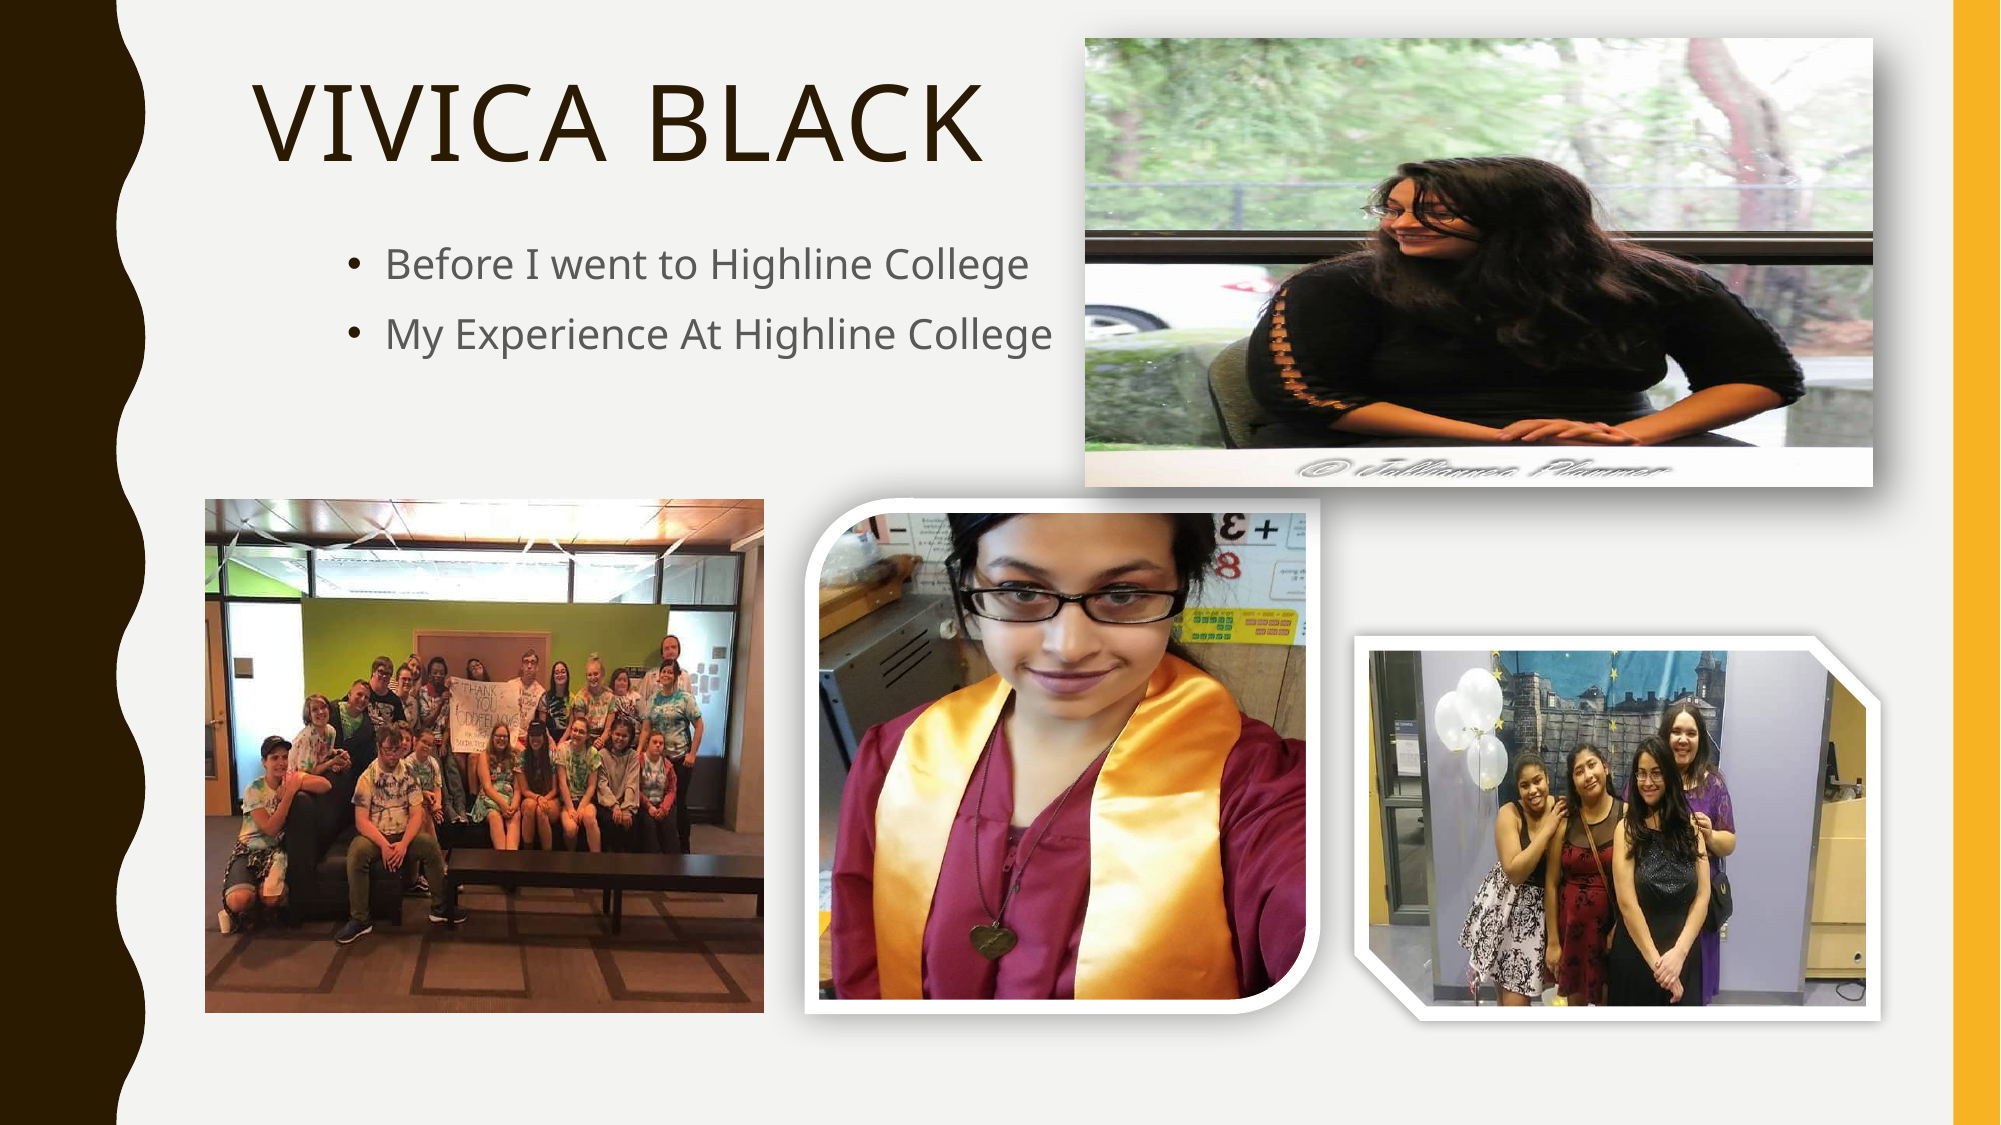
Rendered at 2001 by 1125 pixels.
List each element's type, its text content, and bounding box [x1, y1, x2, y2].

picture [205, 499, 764, 1014]
list Before I went to Highline College My Experience At Highline College [332, 225, 1067, 480]
picture [1085, 38, 1873, 487]
picture [1361, 643, 1874, 1014]
picture [811, 505, 1314, 1007]
title Vivica Black [205, 62, 1070, 308]
